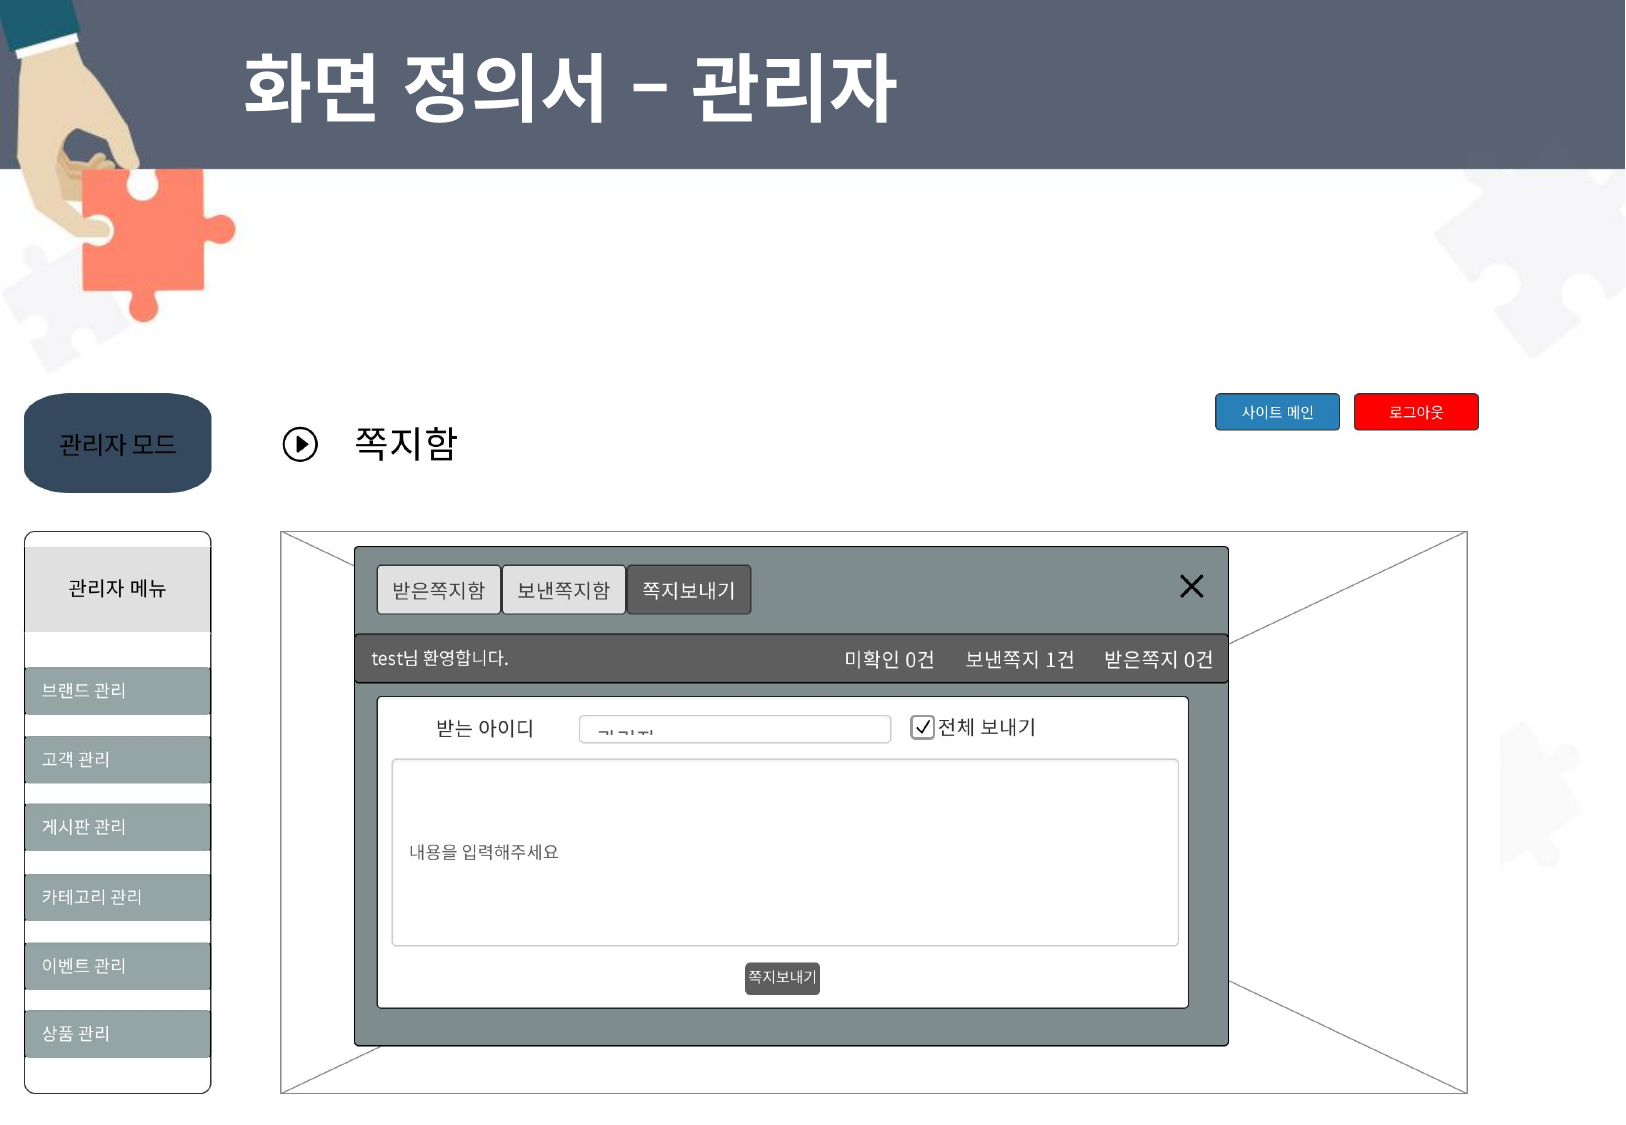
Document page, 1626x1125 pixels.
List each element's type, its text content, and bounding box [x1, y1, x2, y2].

picture [0, 0, 1625, 1125]
title 화면 정의서 – 관리자 [228, 28, 1498, 157]
